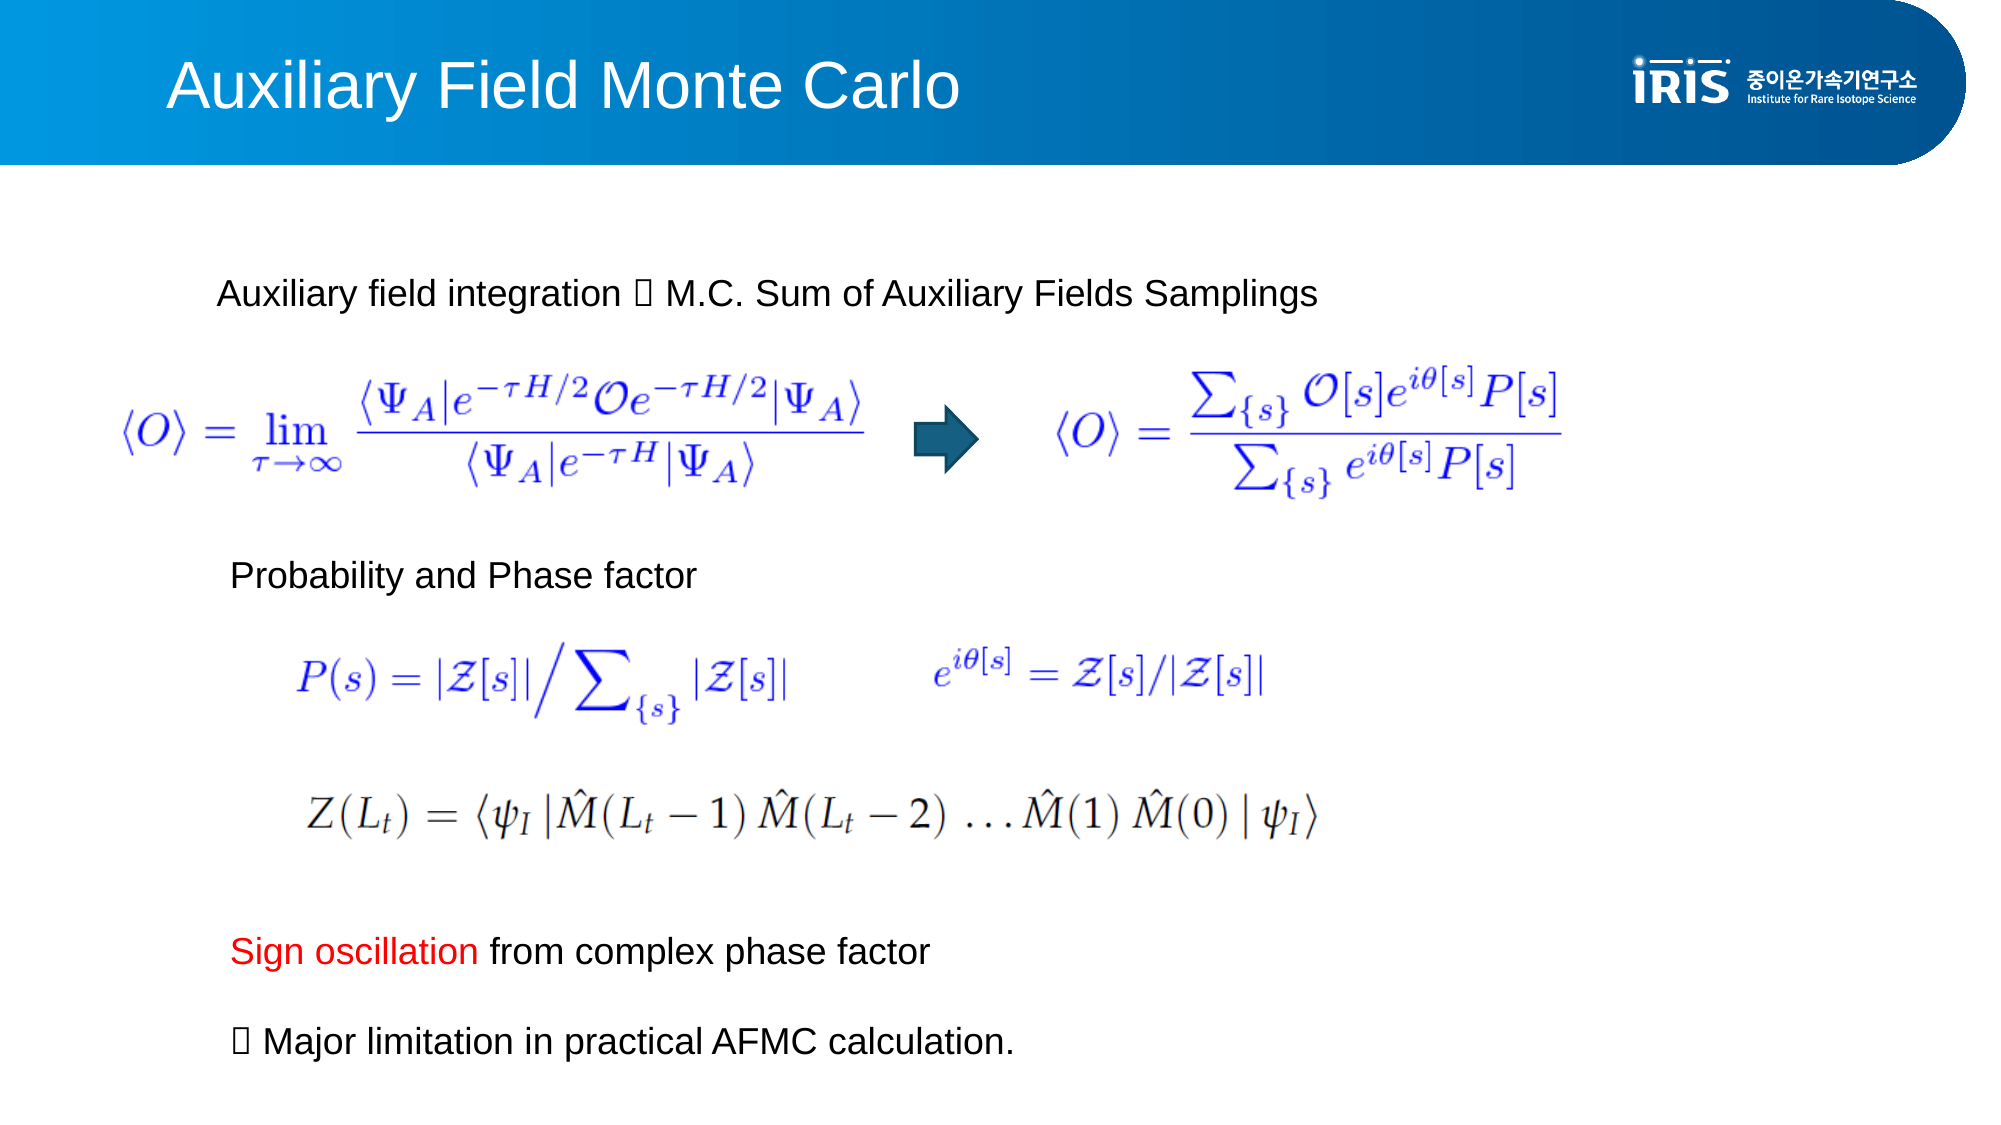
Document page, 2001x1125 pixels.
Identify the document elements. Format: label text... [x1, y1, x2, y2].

text_box Probability and Phase factor [215, 543, 994, 604]
text_box Auxiliary field integration  M.C. Sum of Auxiliary Fields Samplings [201, 261, 1604, 321]
picture [1048, 350, 1604, 516]
text_box Sign oscillation from complex phase factor  Major limitation in practical AFMC calculation. [215, 919, 1582, 1070]
text_box Auxiliary Field Monte Carlo [151, 34, 1381, 130]
picture [1618, 44, 1935, 120]
picture [915, 628, 1294, 724]
picture [274, 628, 818, 736]
text_box [913, 403, 980, 475]
picture [110, 331, 881, 511]
text_box [0, 0, 1968, 167]
picture [274, 757, 1340, 864]
